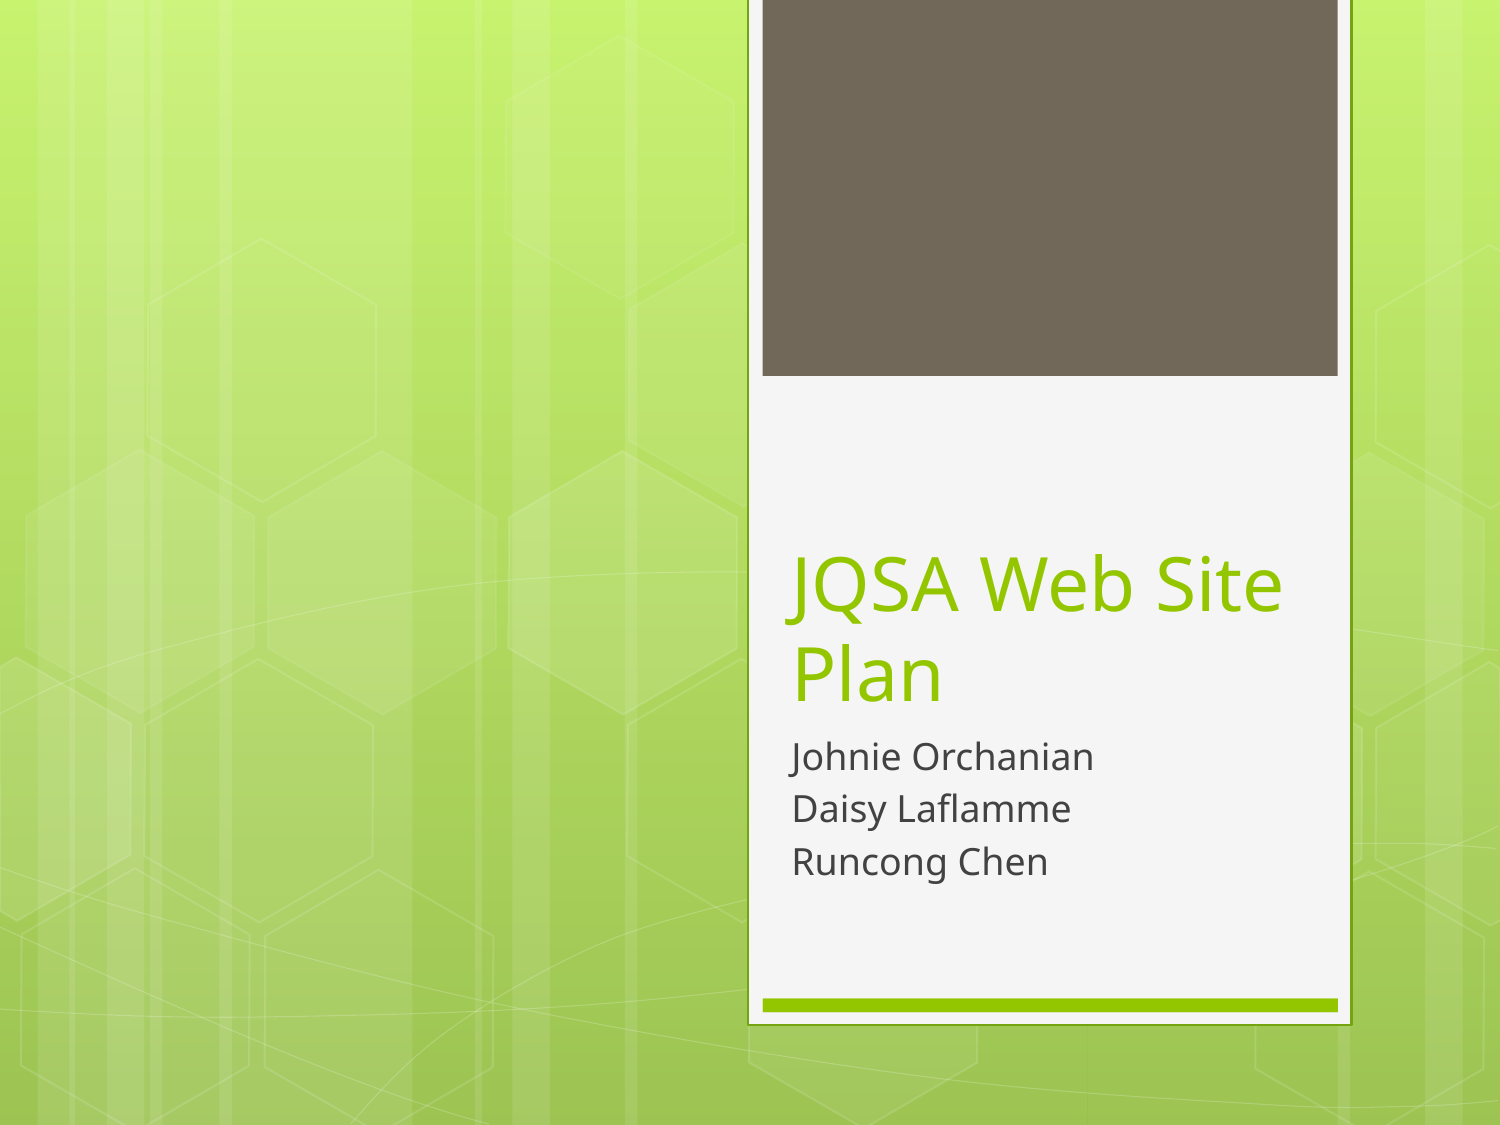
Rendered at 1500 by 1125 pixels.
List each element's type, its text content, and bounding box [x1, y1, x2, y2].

subtitle Johnie Orchanian Daisy Laflamme Runcong Chen [776, 725, 1320, 1000]
title JQSA Web Site Plan [776, 444, 1320, 724]
